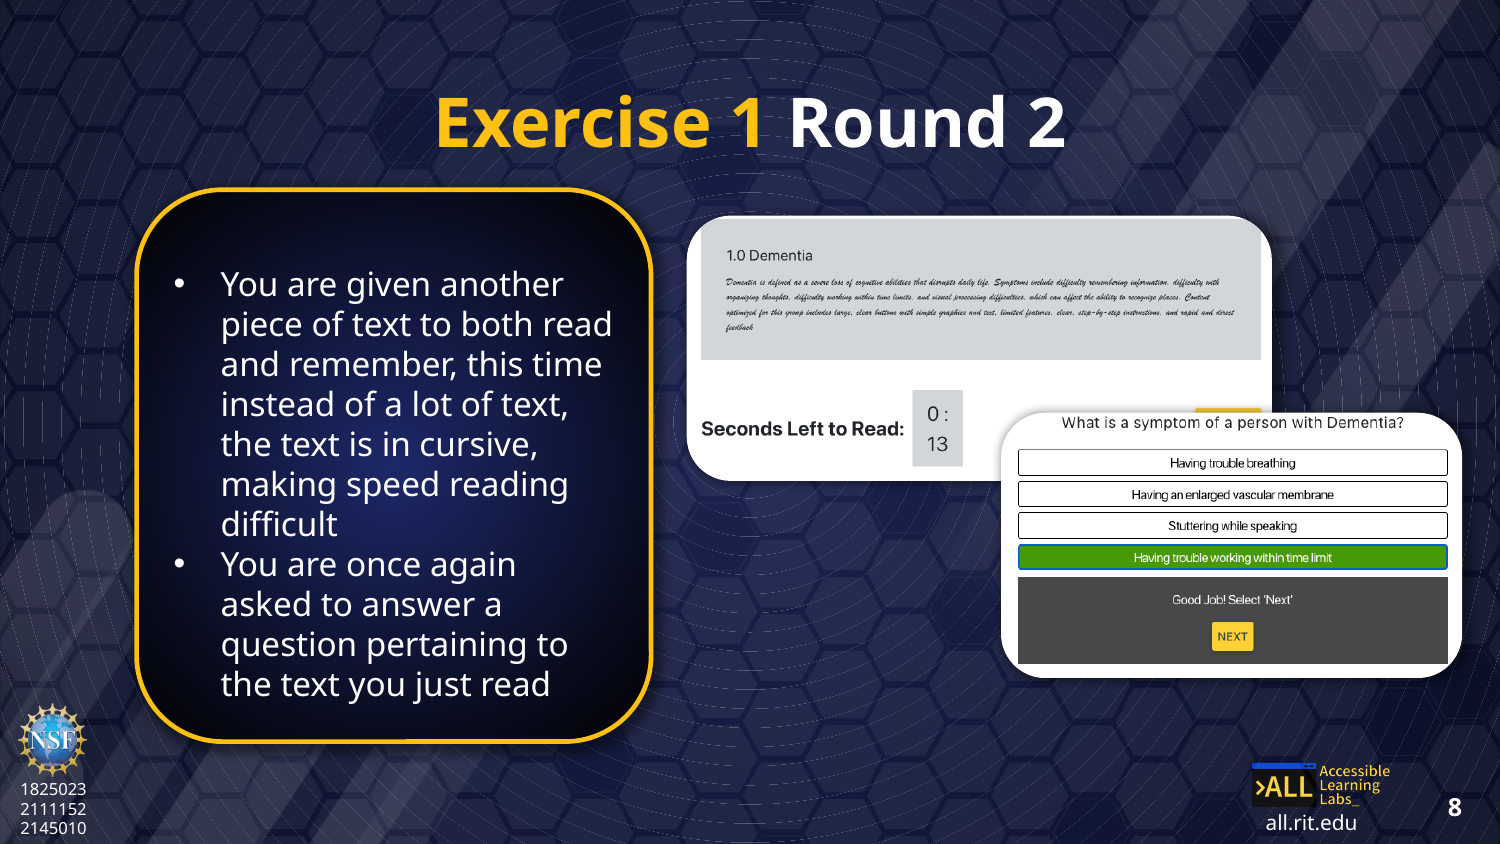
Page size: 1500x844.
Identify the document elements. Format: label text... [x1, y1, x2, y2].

slide_number 8 [1410, 776, 1500, 842]
text_box You are given another piece of text to both read and remember, this time instead of a lot of text, the text is in cursive, making speed reading difficult You are once again asked to answer a question pertaining to the text you just read [158, 248, 629, 718]
text_box [136, 189, 652, 714]
title Exercise 1 Round 2 [118, 72, 1382, 167]
text_box [163, 718, 625, 742]
picture [0, 0, 1500, 844]
